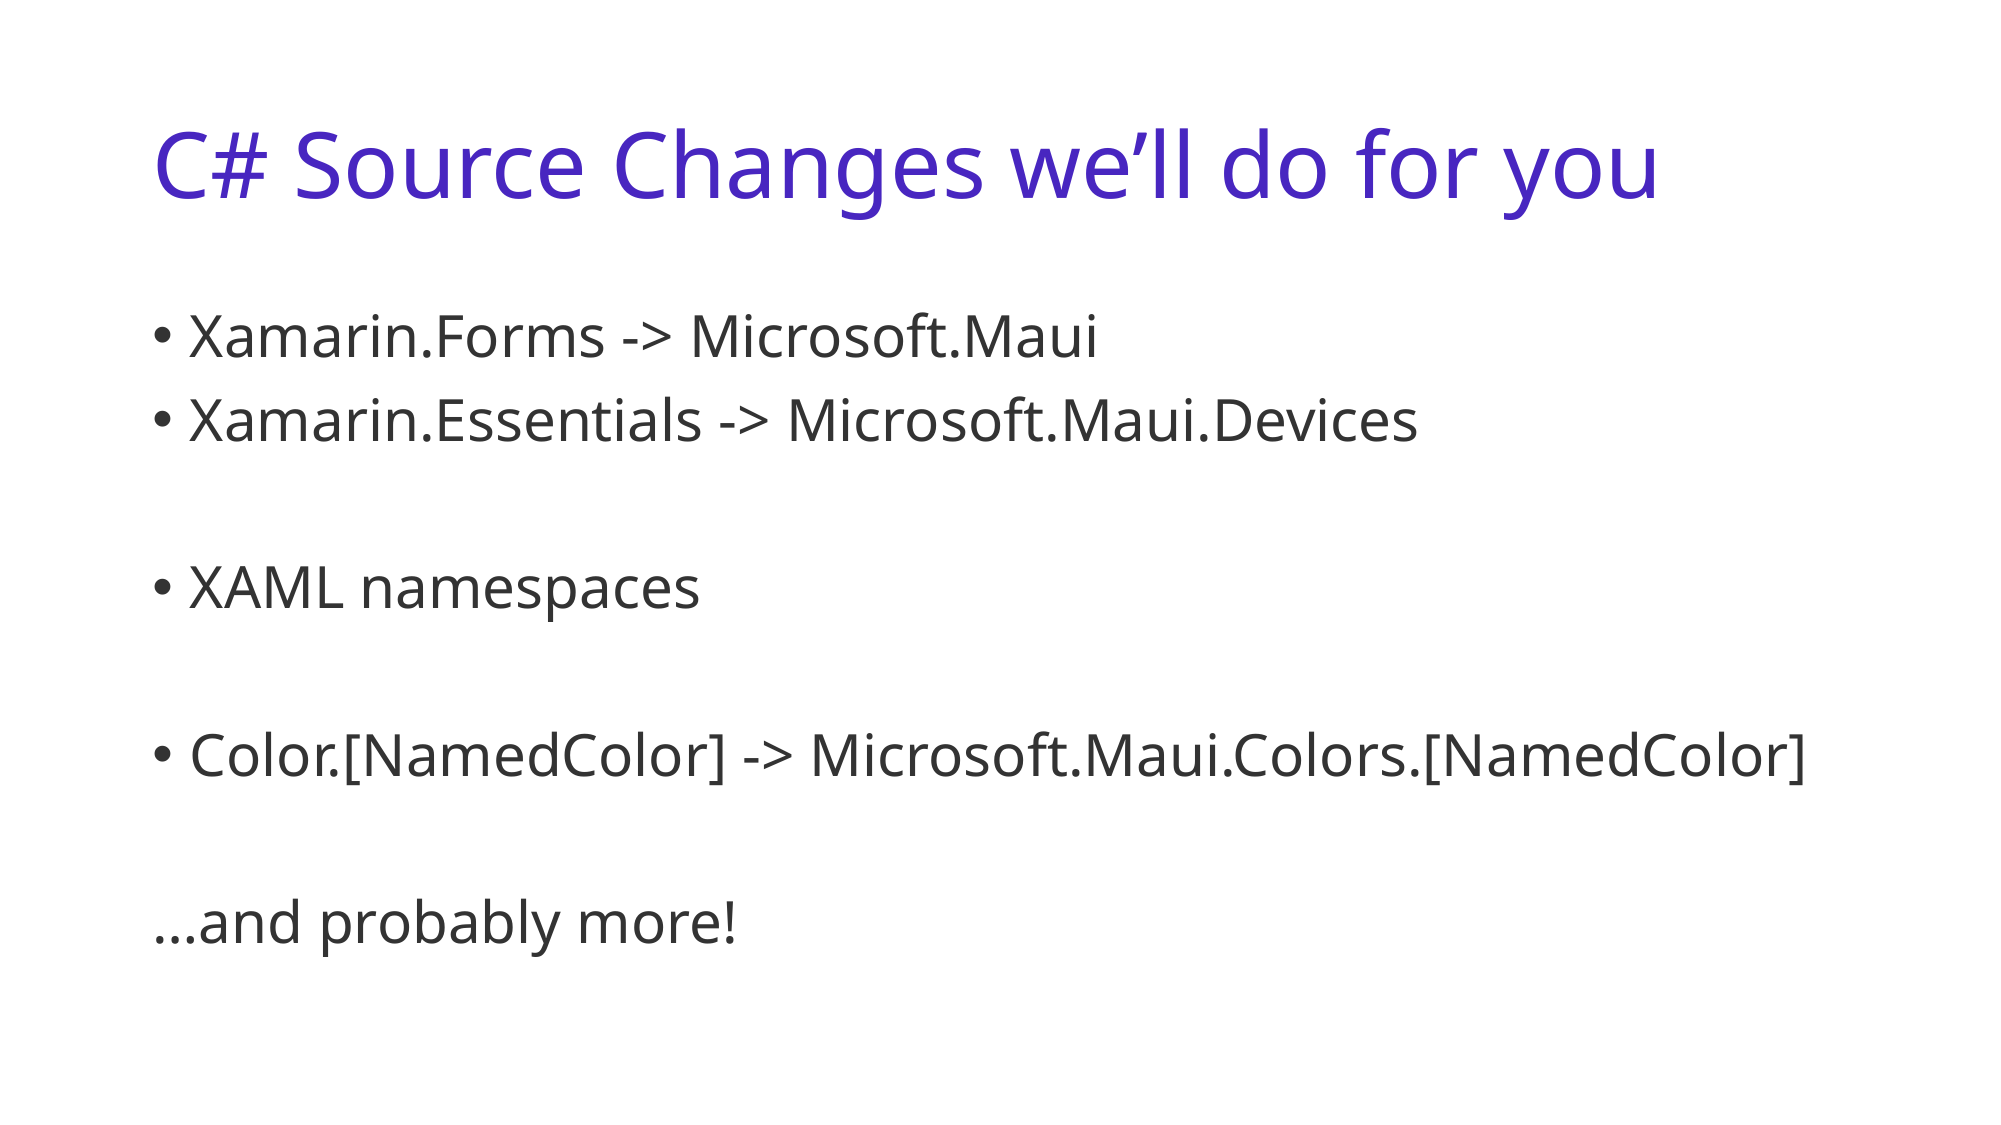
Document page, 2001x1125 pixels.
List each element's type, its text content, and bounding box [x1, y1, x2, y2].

title C# Source Changes we’ll do for you [137, 59, 1863, 278]
list Xamarin.Forms -> Microsoft.Maui Xamarin.Essentials -> Microsoft.Maui.Devices XAML namespaces Color.[NamedColor] -> Microsoft.Maui.Colors.[NamedColor] …and probably more! [137, 299, 1863, 1014]
